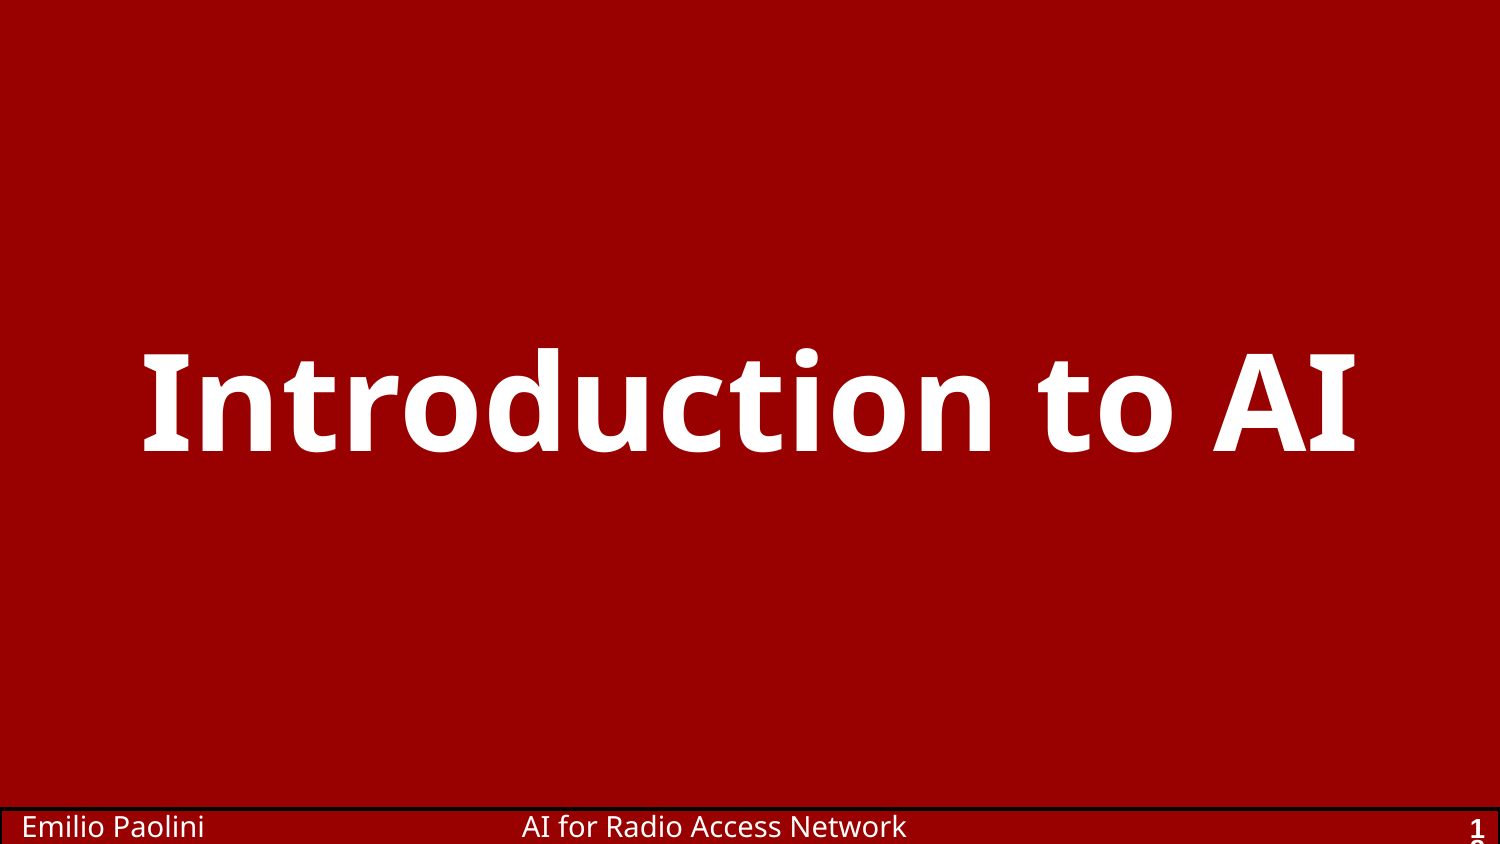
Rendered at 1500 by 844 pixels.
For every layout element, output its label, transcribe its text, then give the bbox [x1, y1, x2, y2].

slide_number 18 [1454, 808, 1500, 844]
title Introduction to AI [51, 327, 1449, 466]
